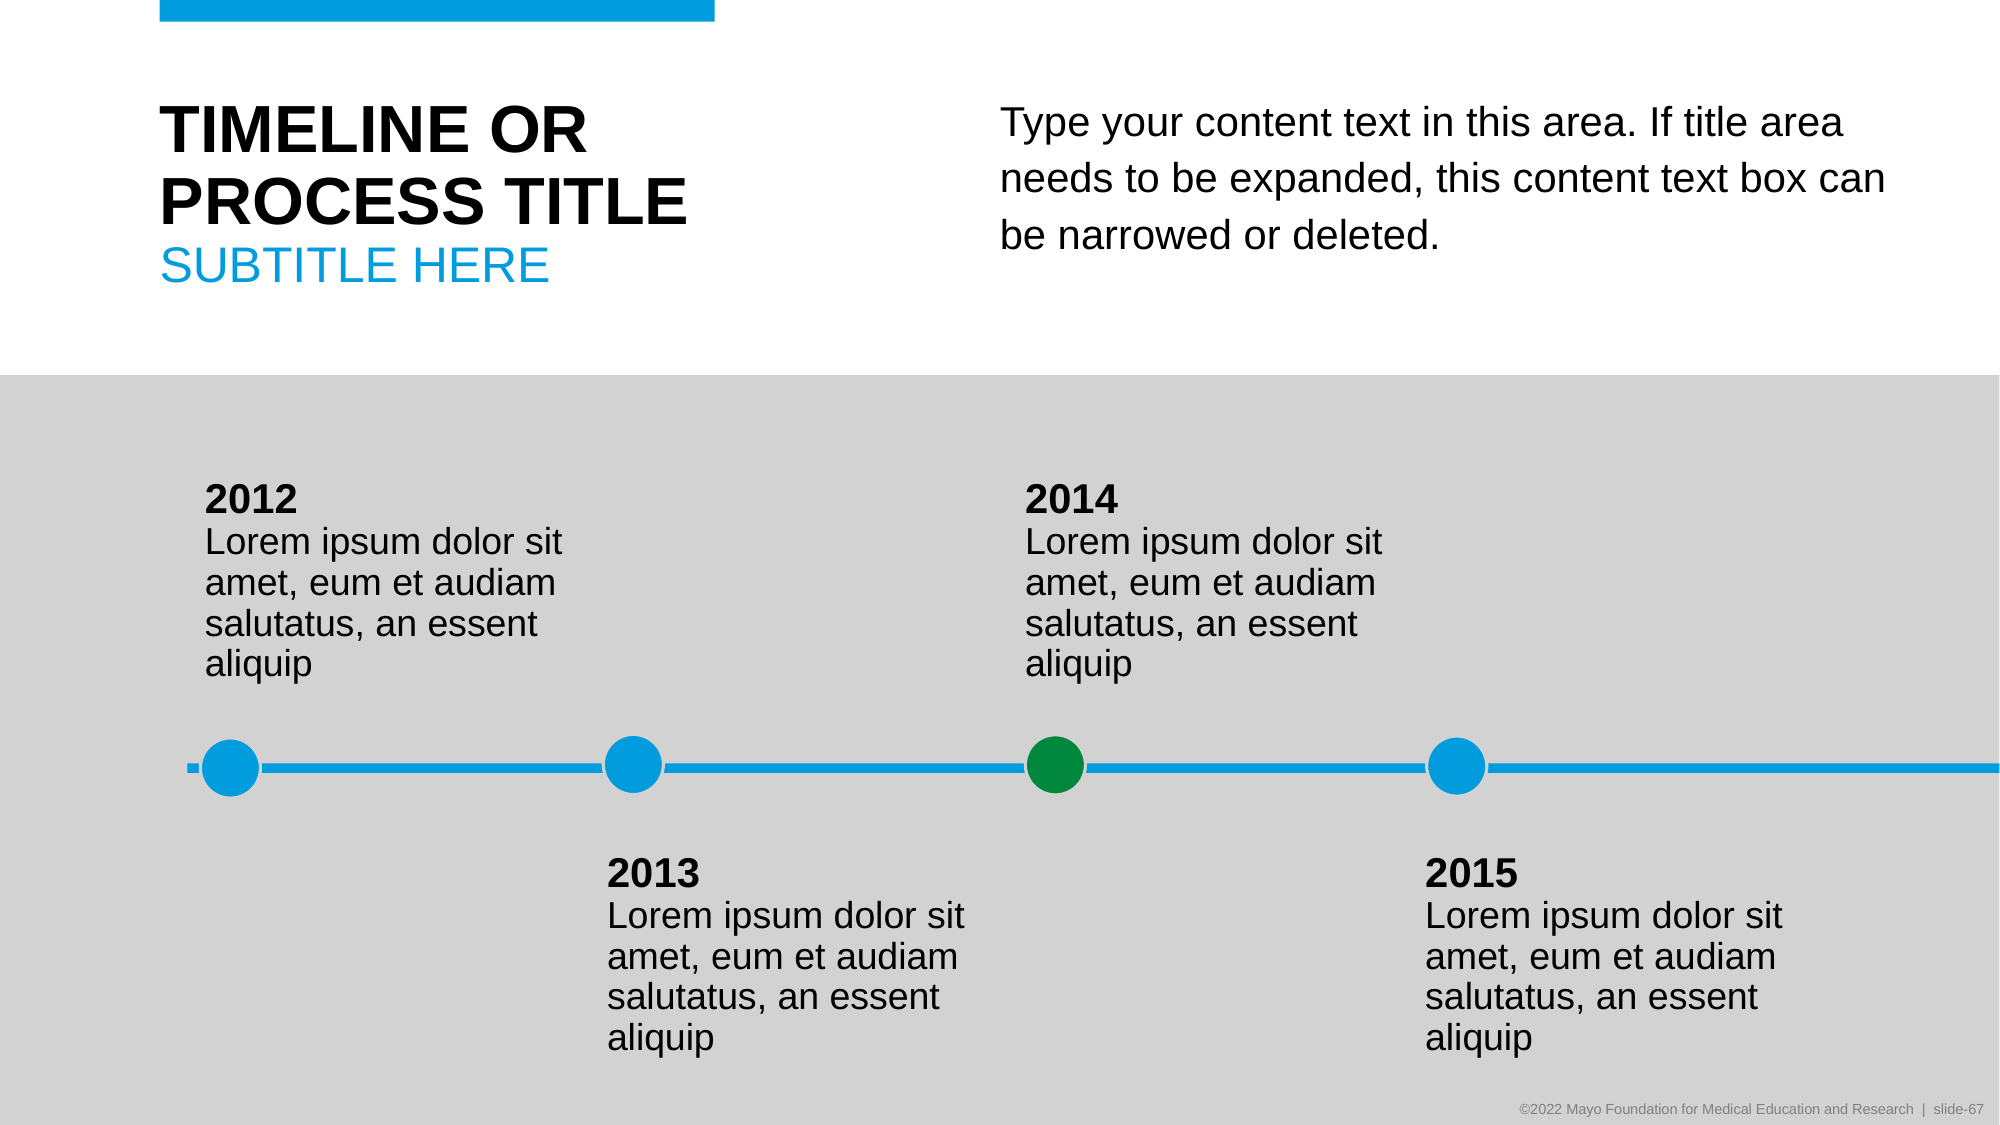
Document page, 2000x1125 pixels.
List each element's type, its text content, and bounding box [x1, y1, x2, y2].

title TIMELINE OR PROCESS TITLE SUBTITLE HERE [159, 87, 943, 249]
list Type your content text in this area. If title area needs to be expanded, this content text box can be narrowed or deleted. [999, 87, 1914, 326]
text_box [187, 466, 2000, 1070]
